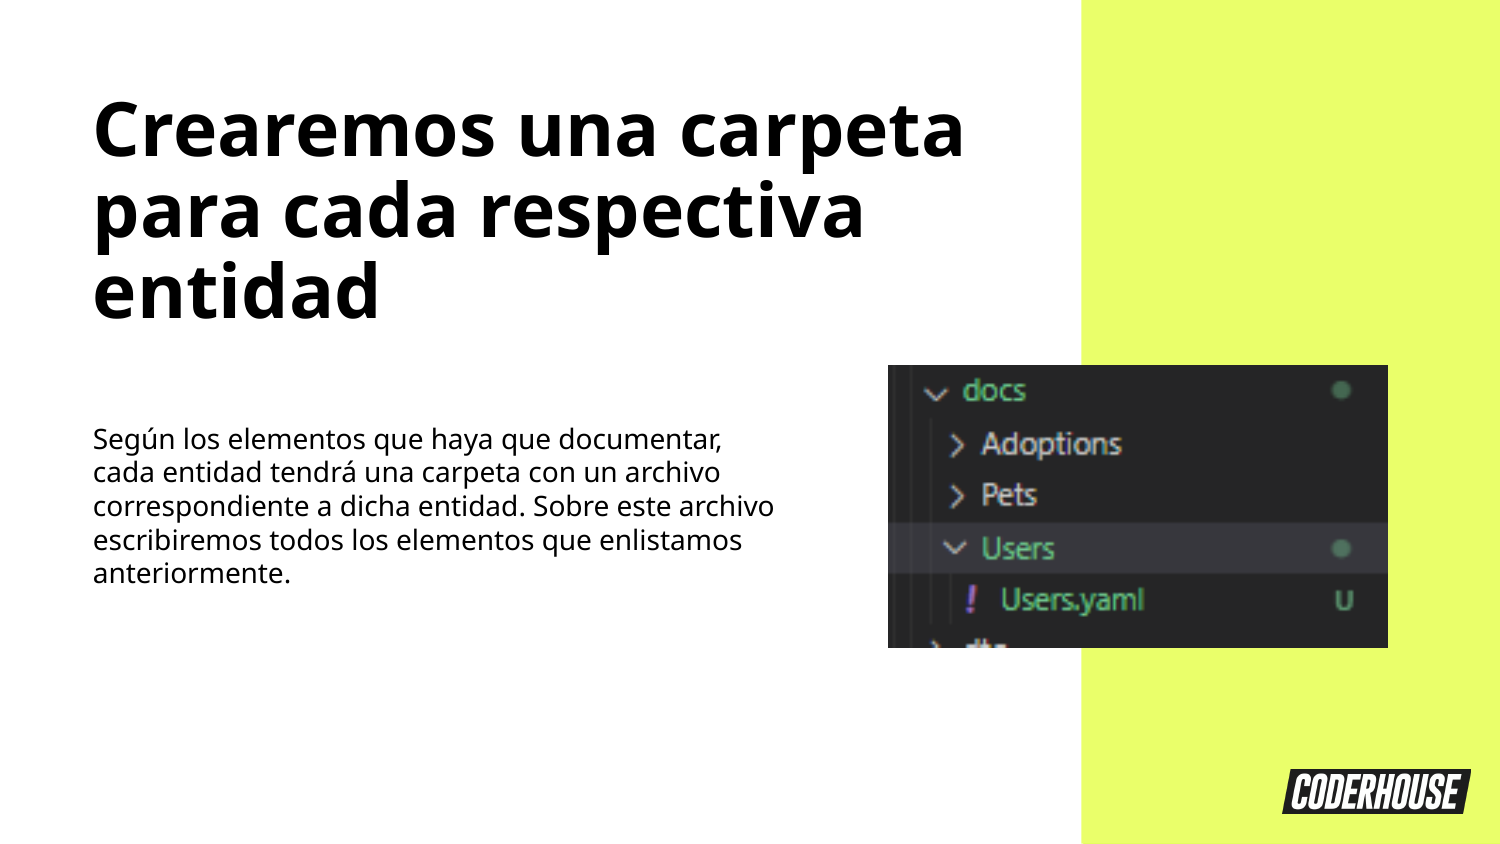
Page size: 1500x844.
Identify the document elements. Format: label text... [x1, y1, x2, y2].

text_box Crearemos una carpeta para cada respectiva entidad [77, 76, 1015, 350]
picture [1281, 769, 1471, 814]
picture [0, 0, 1389, 844]
text_box Según los elementos que haya que documentar, cada entidad tendrá una carpeta con un archivo correspondiente a dicha entidad. Sobre este archivo escribiremos todos los elementos que enlistamos anteriormente. [77, 406, 805, 605]
